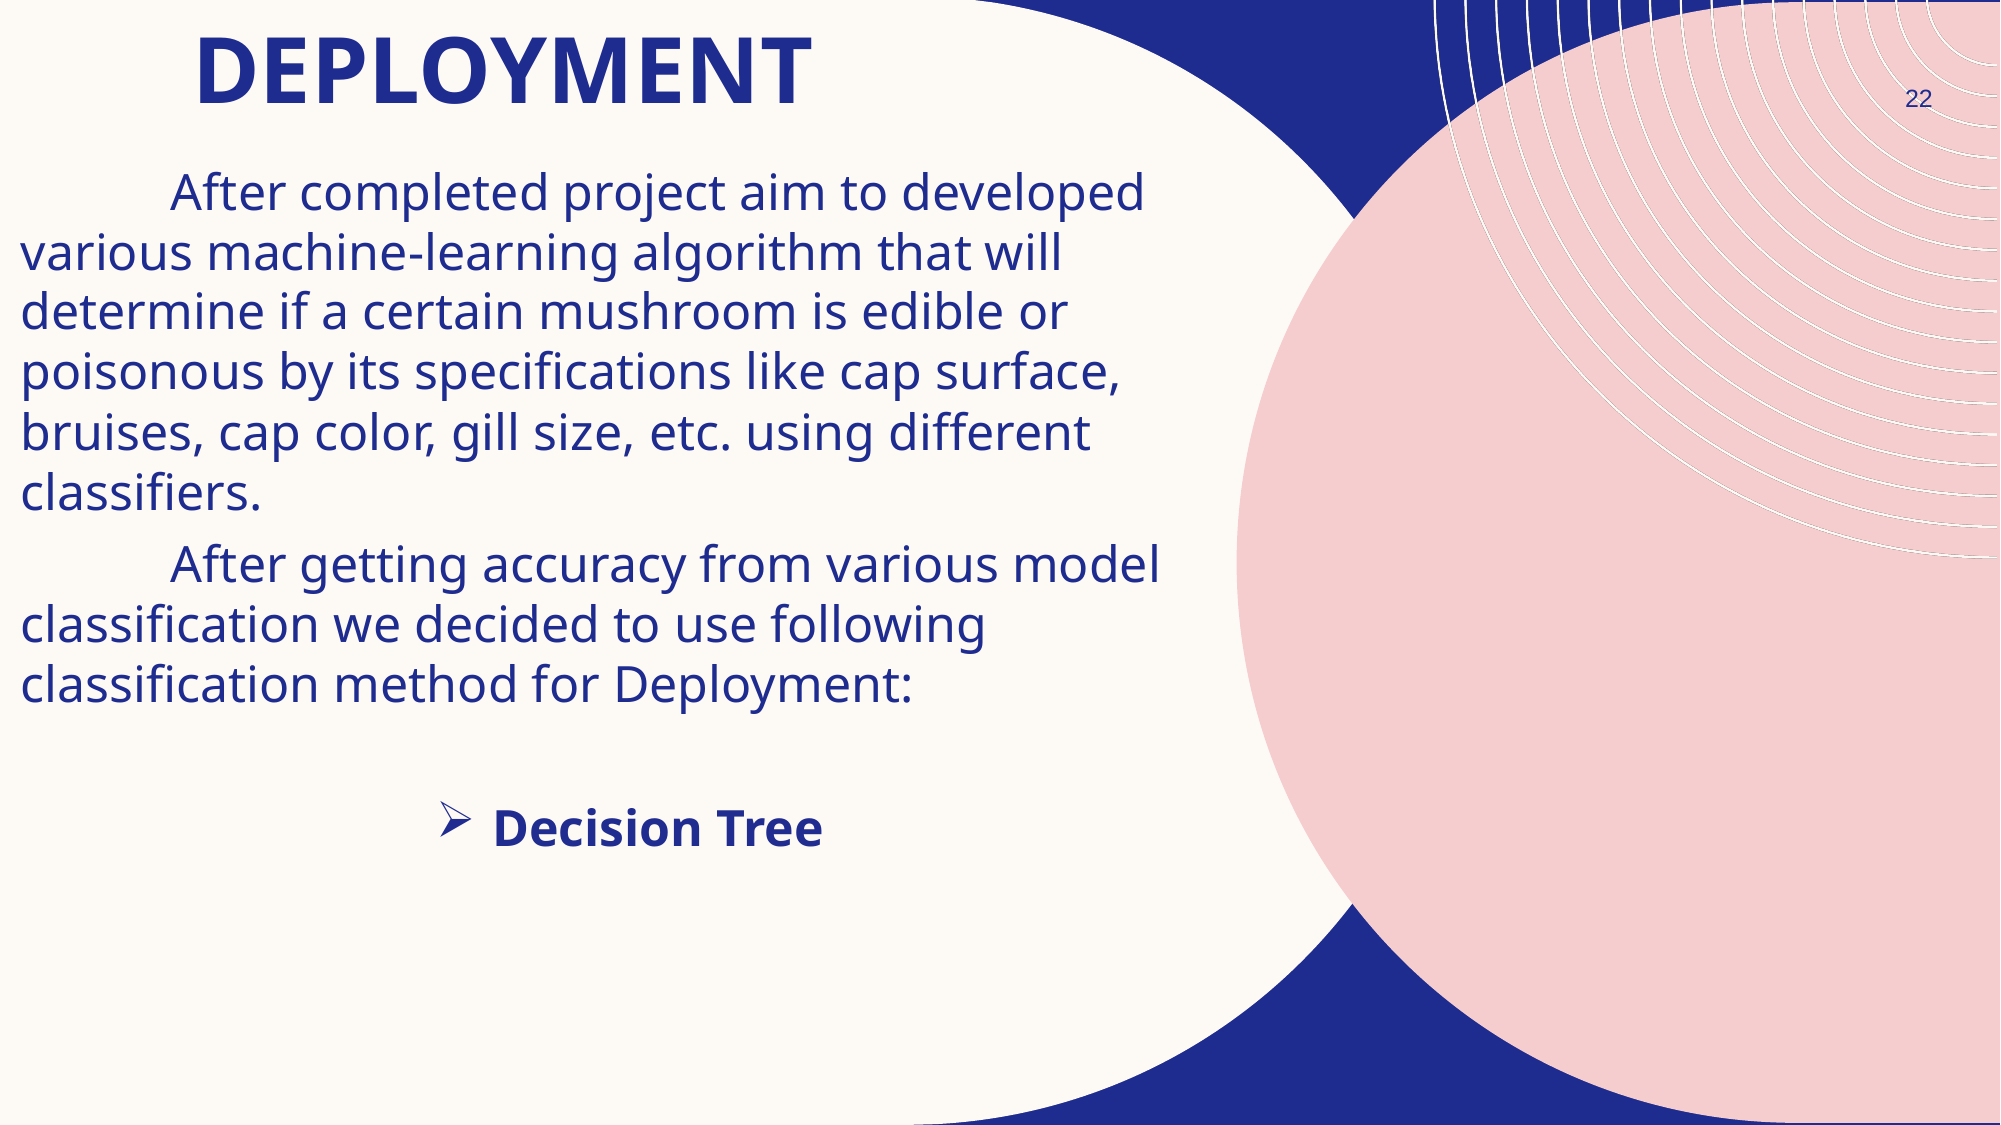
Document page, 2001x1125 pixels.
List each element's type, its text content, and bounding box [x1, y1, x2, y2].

subtitle After completed project aim to developed various machine-learning algorithm that will determine if a certain mushroom is edible or poisonous by its specifications like cap surface, bruises, cap color, gill size, etc. using different classifiers. After getting accuracy from various model classification we decided to use following classification method for Deployment: Decision Tree [5, 160, 1255, 1043]
title Deployment [5, 7, 1000, 143]
picture [1433, 0, 1997, 559]
slide_number 22 [1838, 75, 2000, 121]
